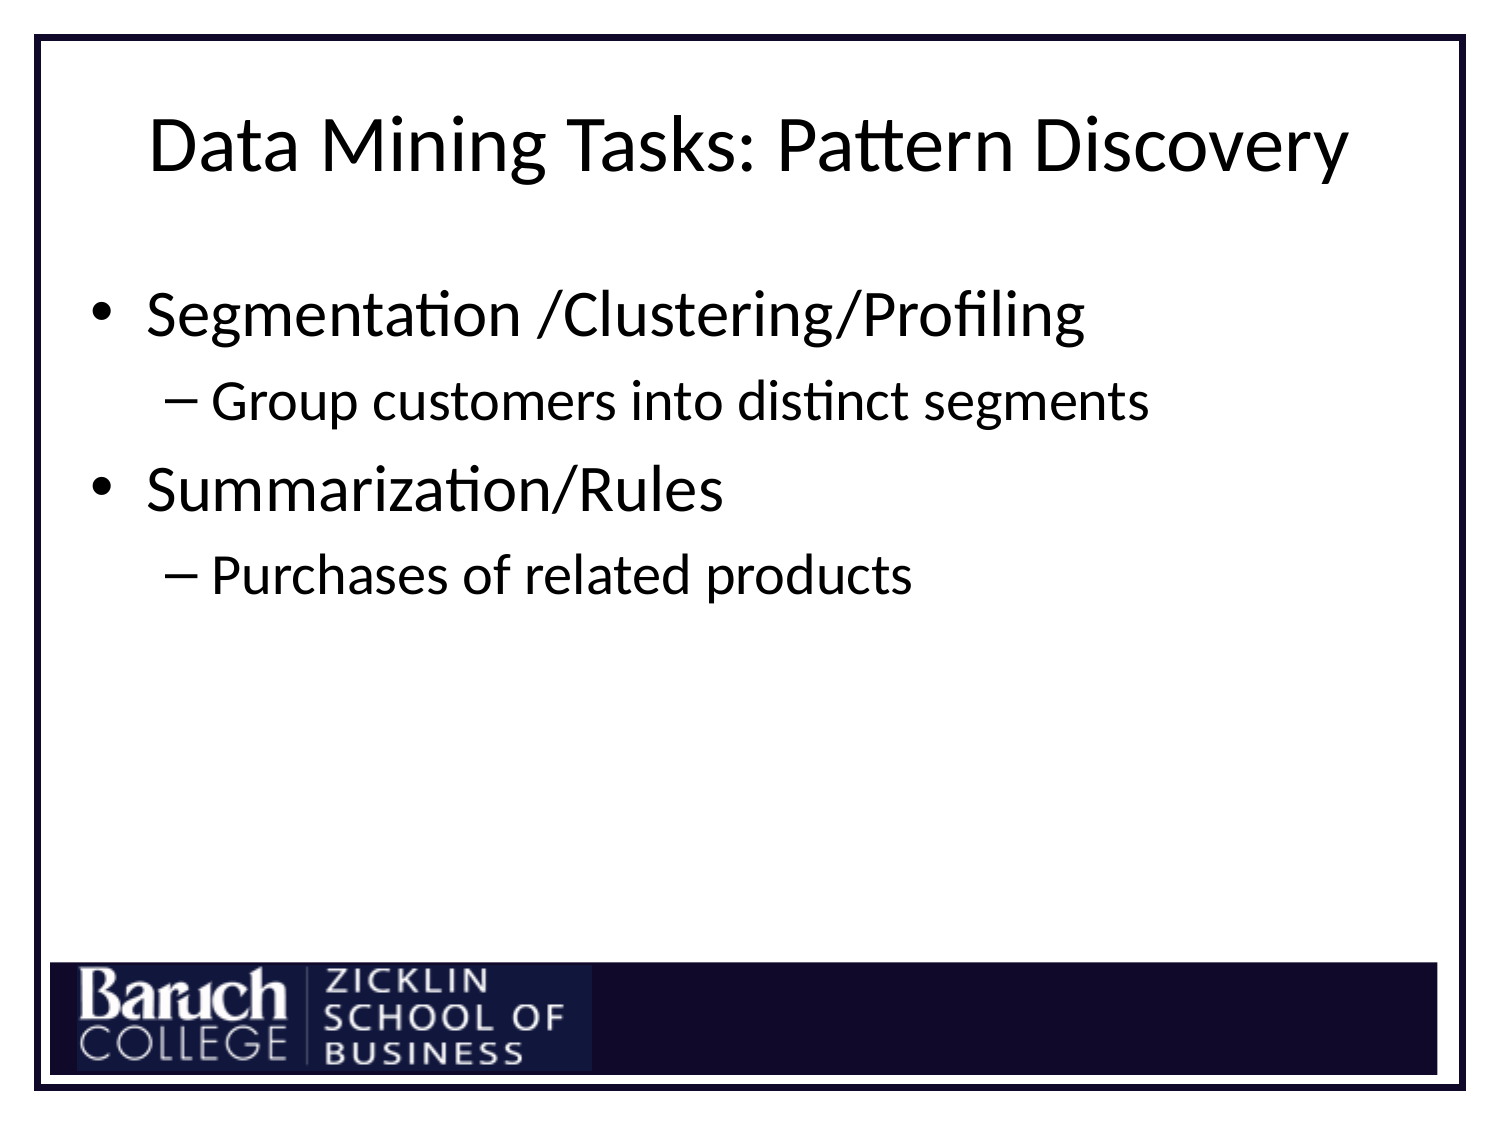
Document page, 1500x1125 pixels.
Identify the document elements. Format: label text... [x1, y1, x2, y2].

picture [77, 965, 592, 1071]
title Data Mining Tasks: Pattern Discovery [75, 45, 1425, 233]
list Segmentation /Clustering/Profiling Group customers into distinct segments Summarization/Rules Purchases of related products [75, 262, 1425, 938]
